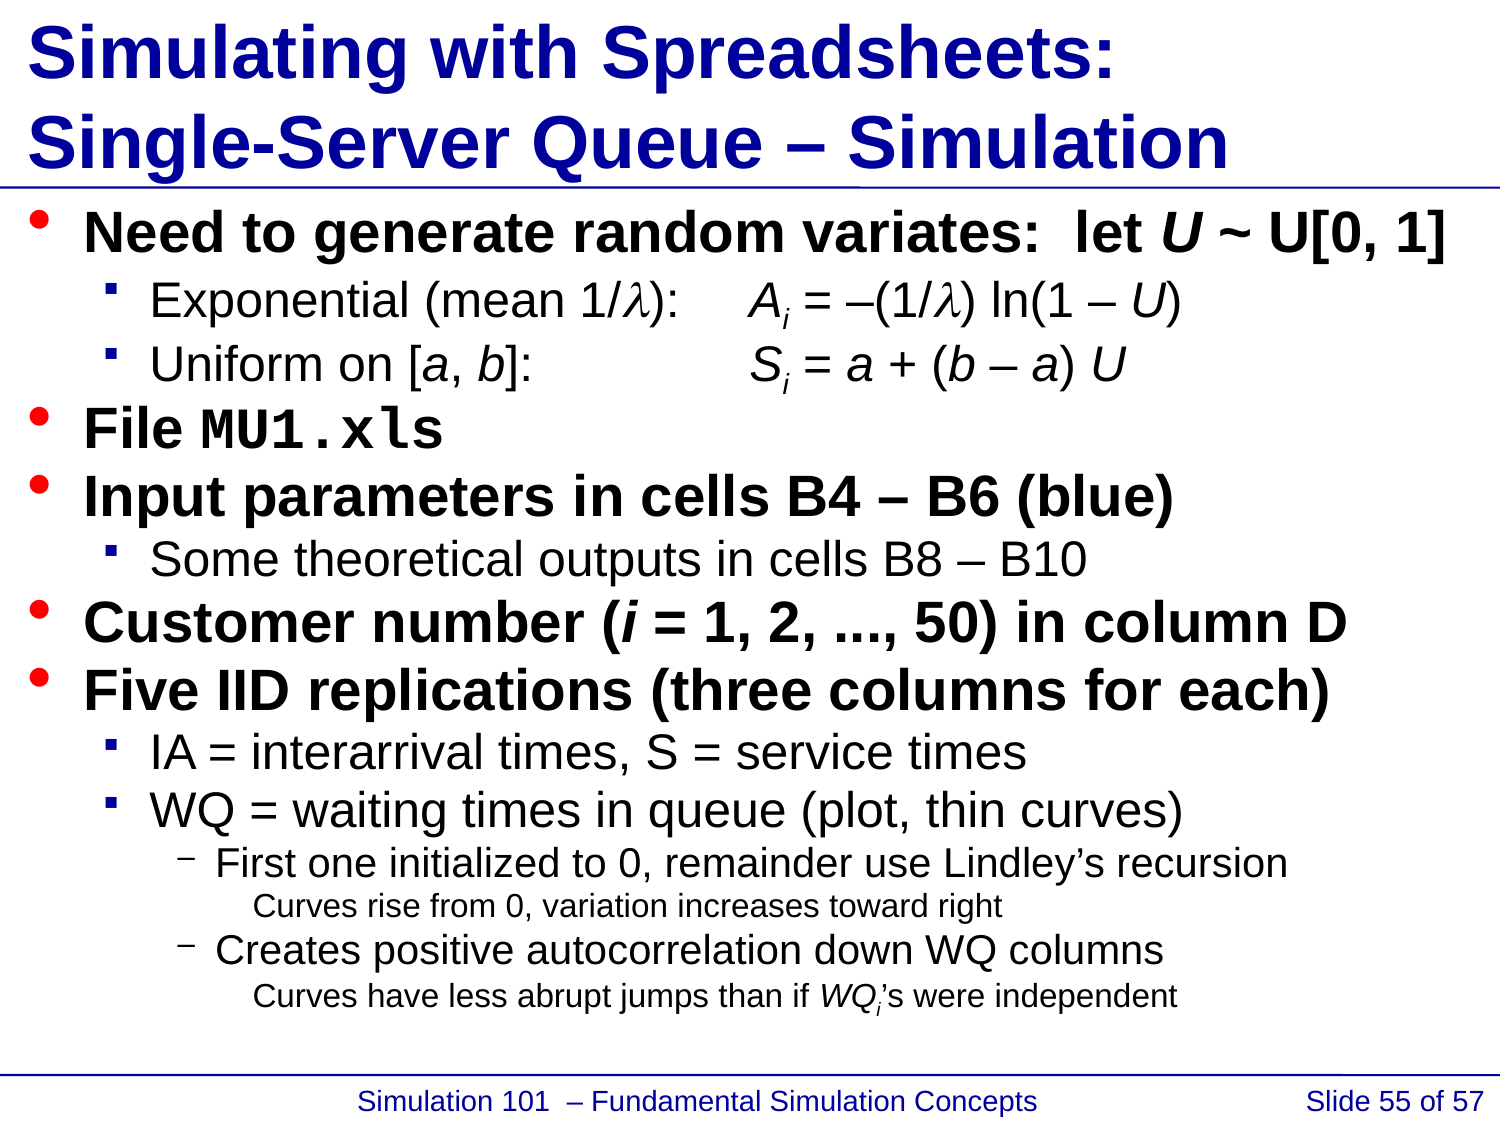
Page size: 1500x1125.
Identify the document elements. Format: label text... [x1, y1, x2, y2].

list Need to generate random variates: let U ~ U[0, 1] Exponential (mean 1/l): Ai = –(1/l) ln(1 – U) Uniform on [a, b]: Si = a + (b – a) U File MU1.xls Input parameters in cells B4 – B6 (blue) Some theoretical outputs in cells B8 – B10 Customer number (i = 1, 2, ..., 50) in column D Five IID replications (three columns for each) IA = interarrival times, S = service times WQ = waiting times in queue (plot, thin curves) First one initialized to 0, remainder use Lindley’s recursion Curves rise from 0, variation increases toward right Creates positive autocorrelation down WQ columns Curves have less abrupt jumps than if WQi’s were independent [12, 200, 1488, 1063]
footer Simulation 101 – Fundamental Simulation Concepts [488, 1074, 1088, 1125]
title Simulating with Spreadsheets: Single-Server Queue – Simulation [12, 12, 1488, 175]
slide_number [37, 1074, 488, 1125]
slide_number Slide 55 of 57 [1249, 1074, 1500, 1125]
